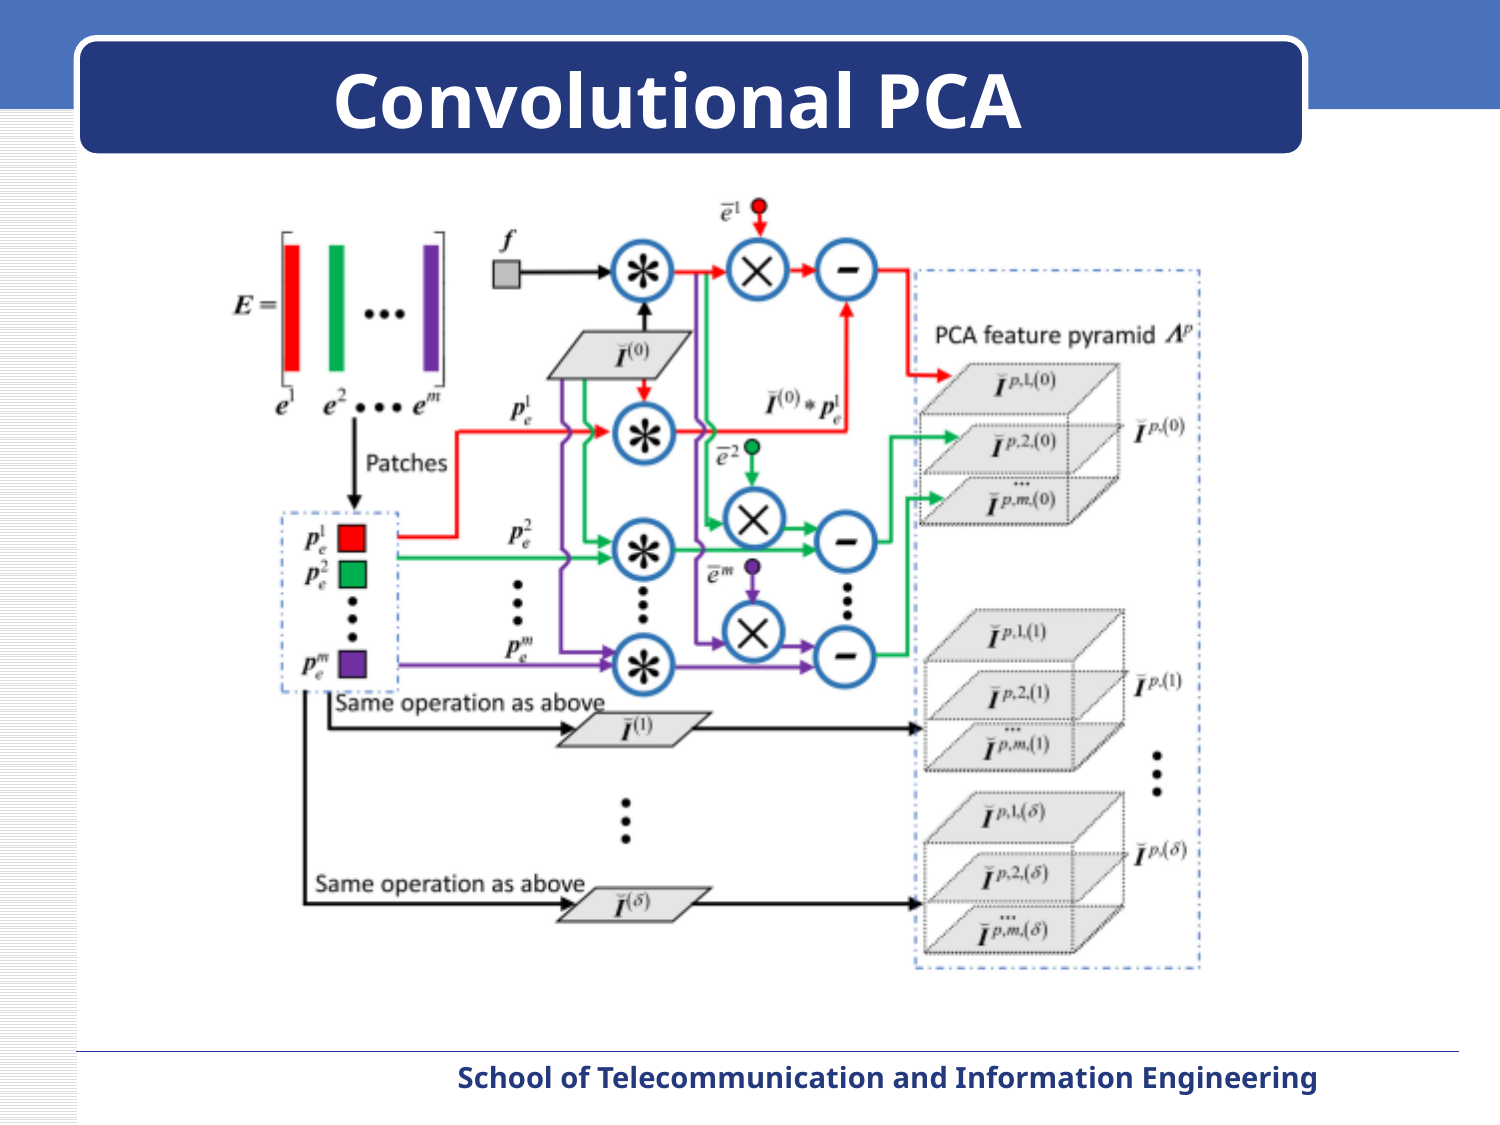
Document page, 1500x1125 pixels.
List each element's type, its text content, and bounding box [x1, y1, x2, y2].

title Convolutional PCA [89, 52, 1265, 145]
picture [206, 184, 1211, 982]
